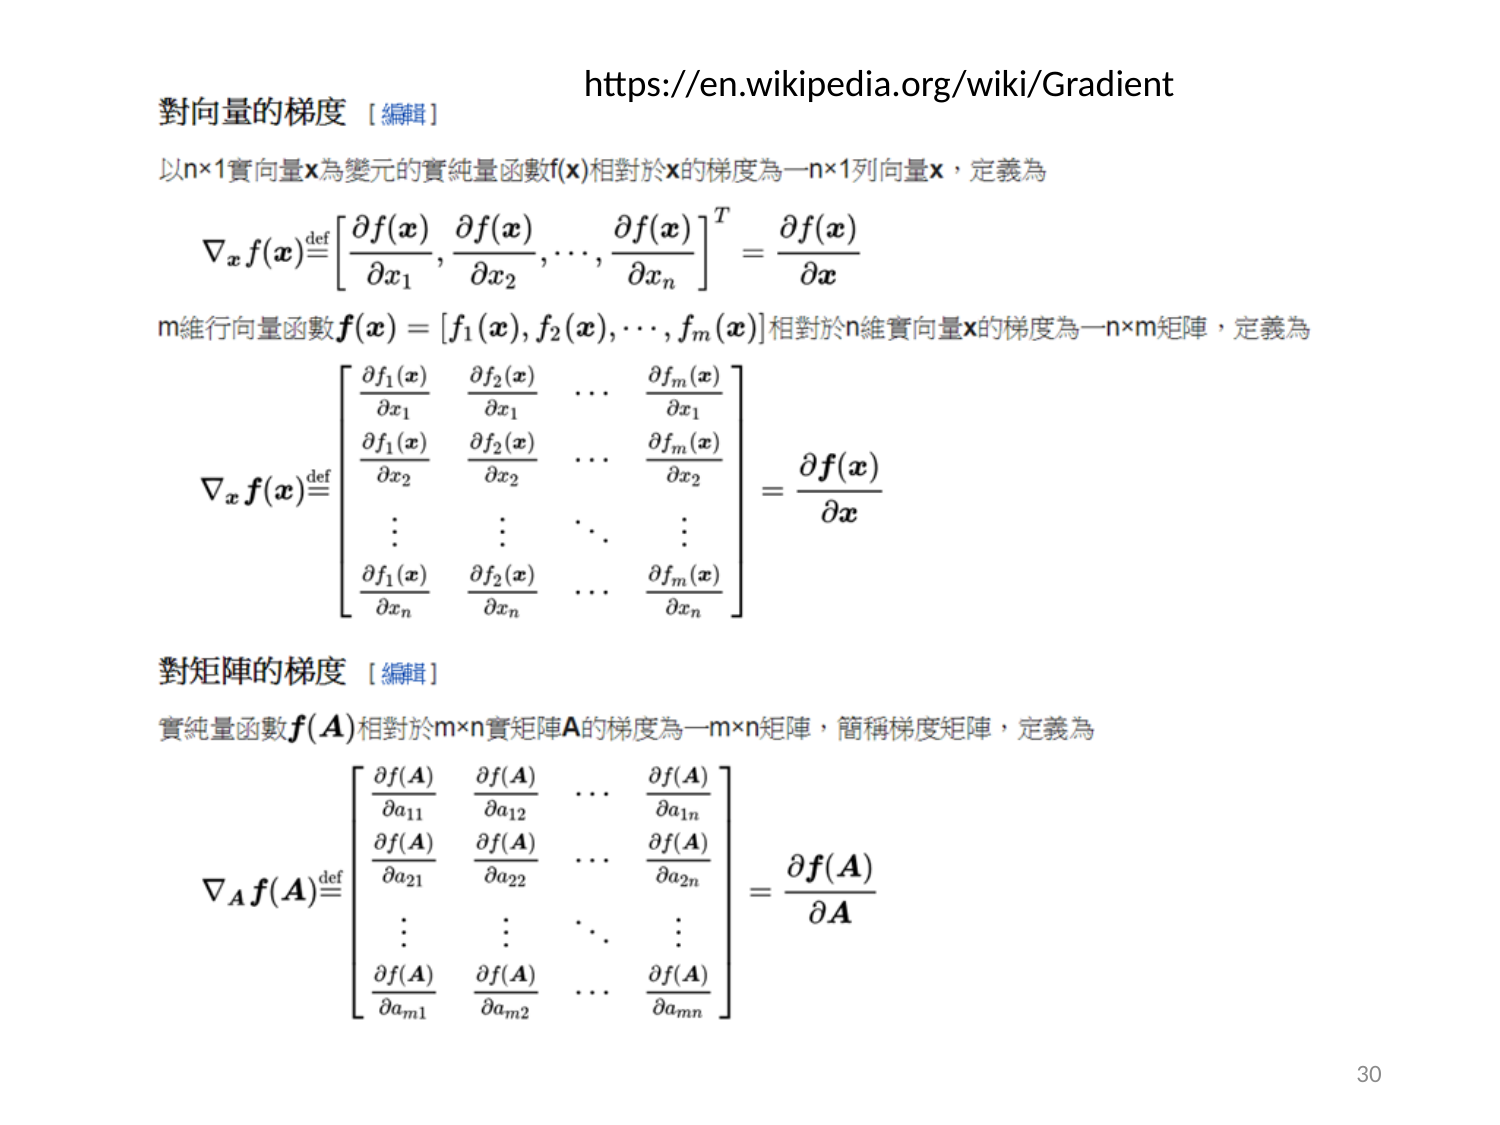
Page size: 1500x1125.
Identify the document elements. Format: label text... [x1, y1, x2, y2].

text_box https://en.wikipedia.org/wiki/Gradient [569, 52, 1190, 82]
slide_number 30 [1059, 1042, 1397, 1103]
picture [131, 82, 1342, 1043]
